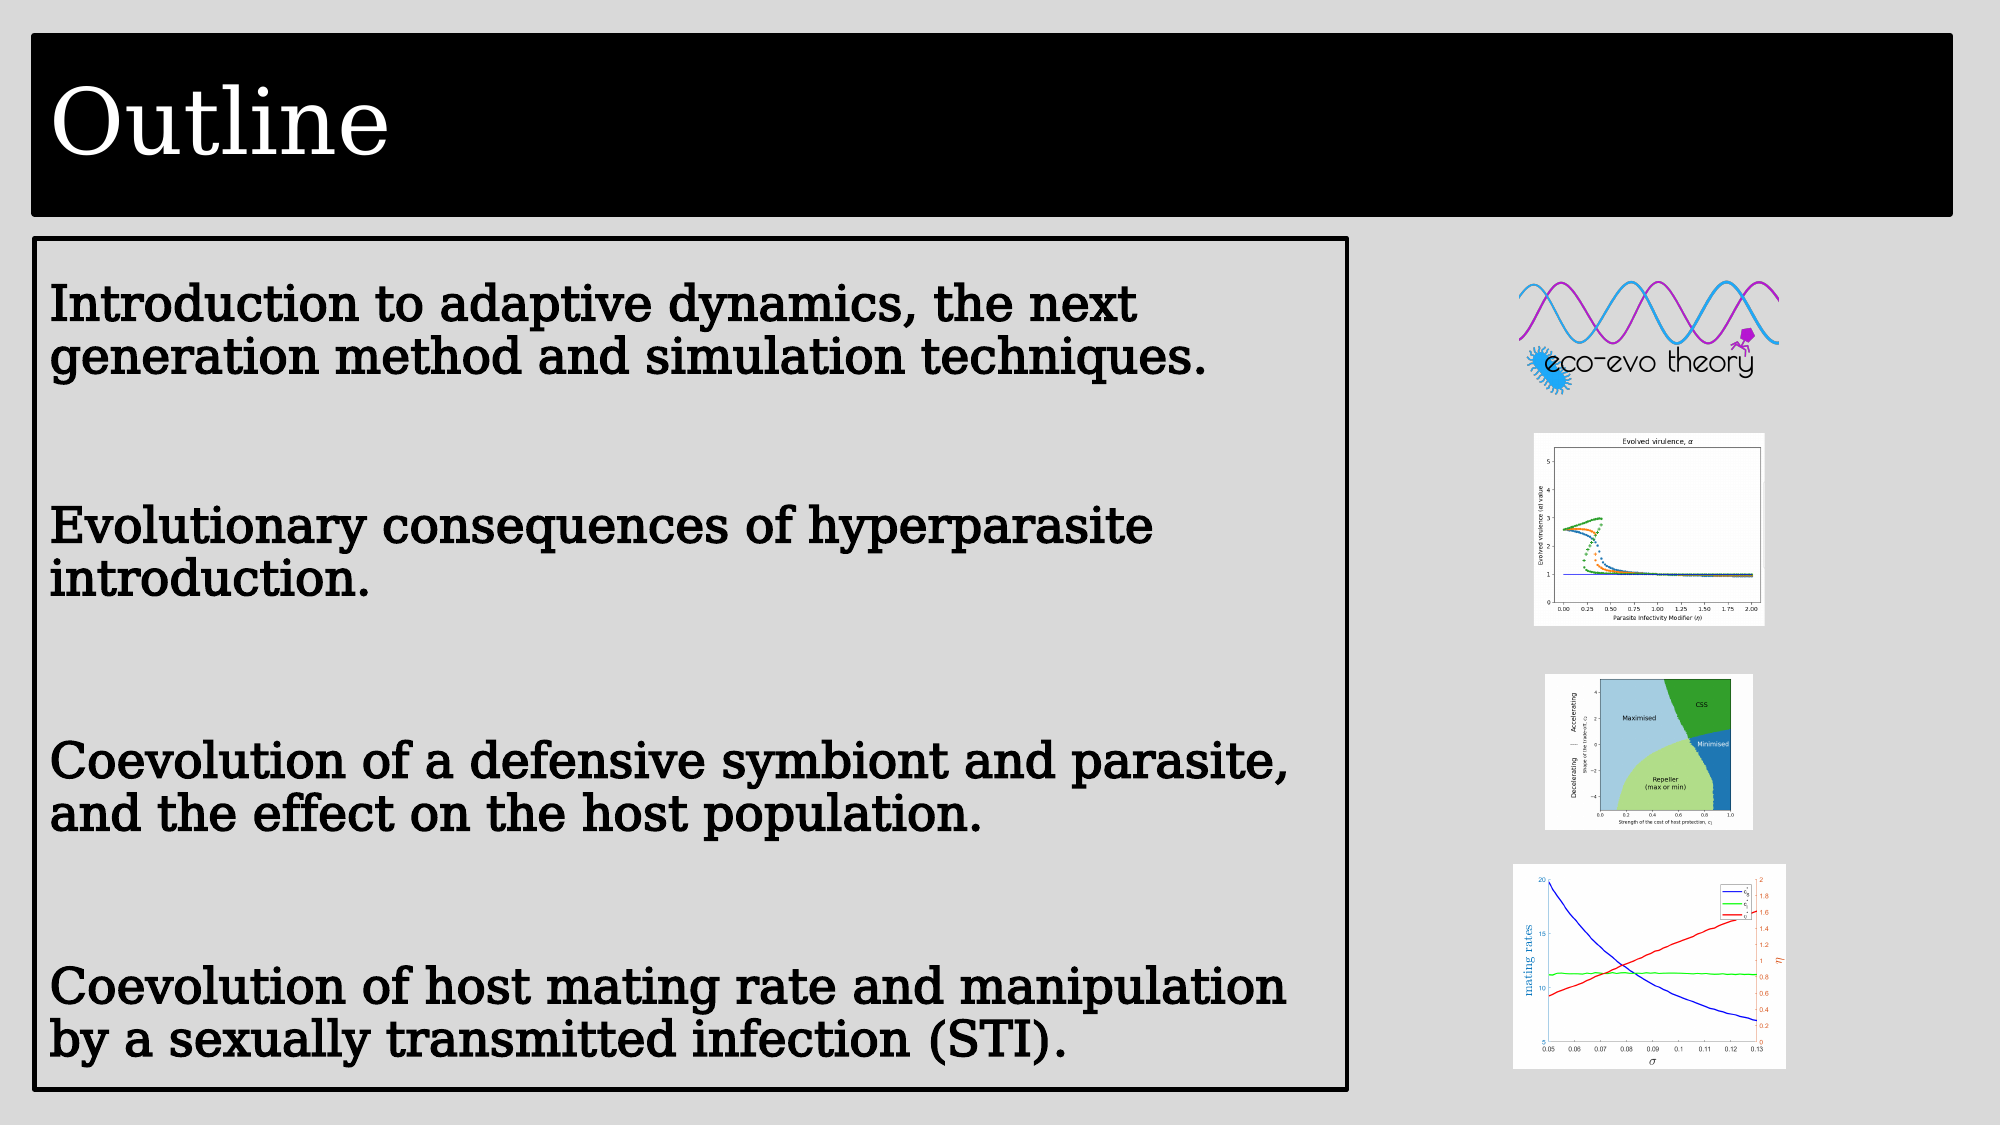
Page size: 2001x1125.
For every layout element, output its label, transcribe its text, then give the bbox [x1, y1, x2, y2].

title Outline [31, 33, 1953, 217]
picture [1533, 433, 1765, 626]
list Introduction to adaptive dynamics, the next generation method and simulation techniques. Evolutionary consequences of hyperparasite introduction. Coevolution of a defensive symbiont and parasite, and the effect on the host population. Coevolution of host mating rate and manipulation by a sexually transmitted infection (STI). [32, 236, 1349, 1092]
picture [1519, 260, 1779, 404]
picture [1545, 674, 1753, 830]
picture [1513, 864, 1786, 1069]
